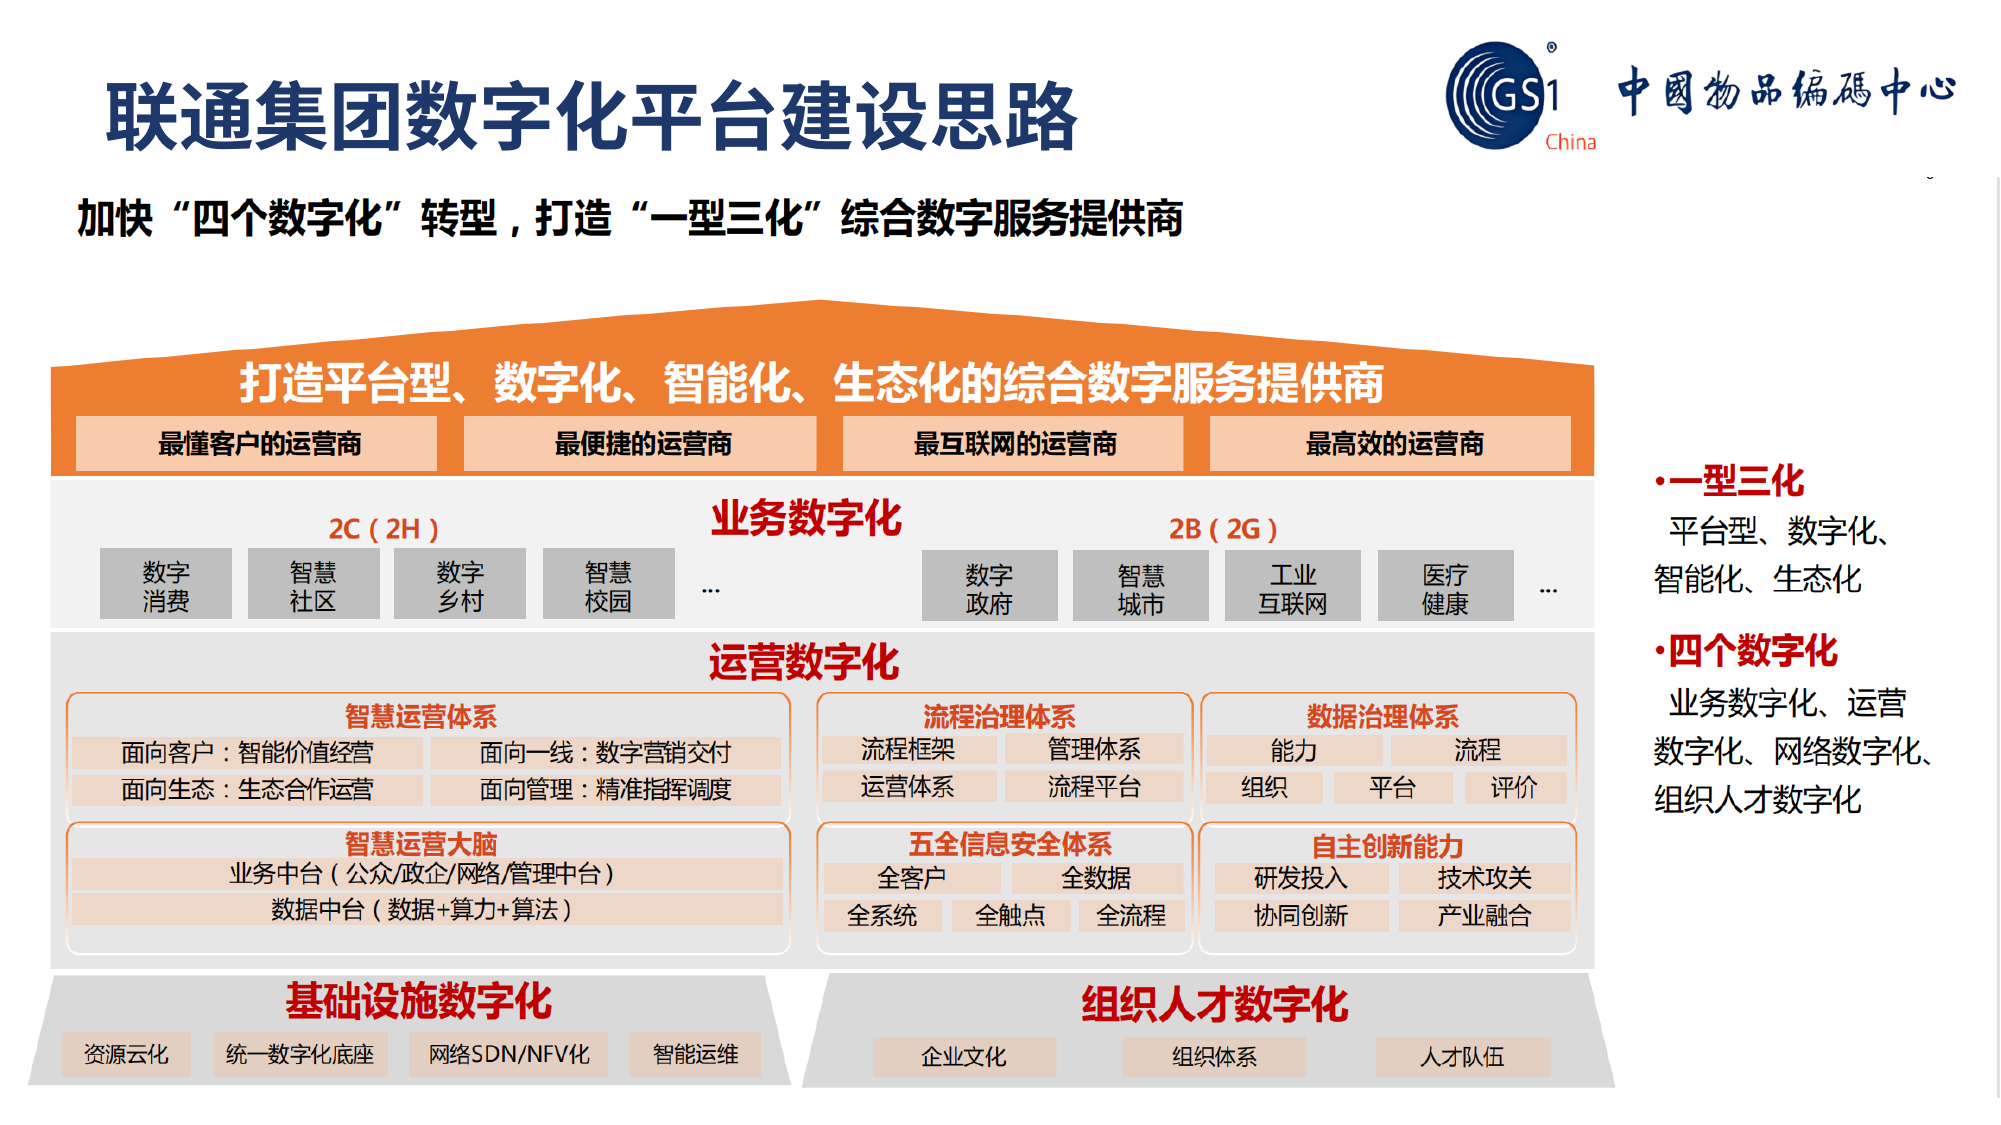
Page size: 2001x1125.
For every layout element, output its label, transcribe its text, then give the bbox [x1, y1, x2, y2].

picture [0, 0, 2000, 1098]
text_box 联通集团数字化平台建设思路 [104, 39, 1908, 177]
